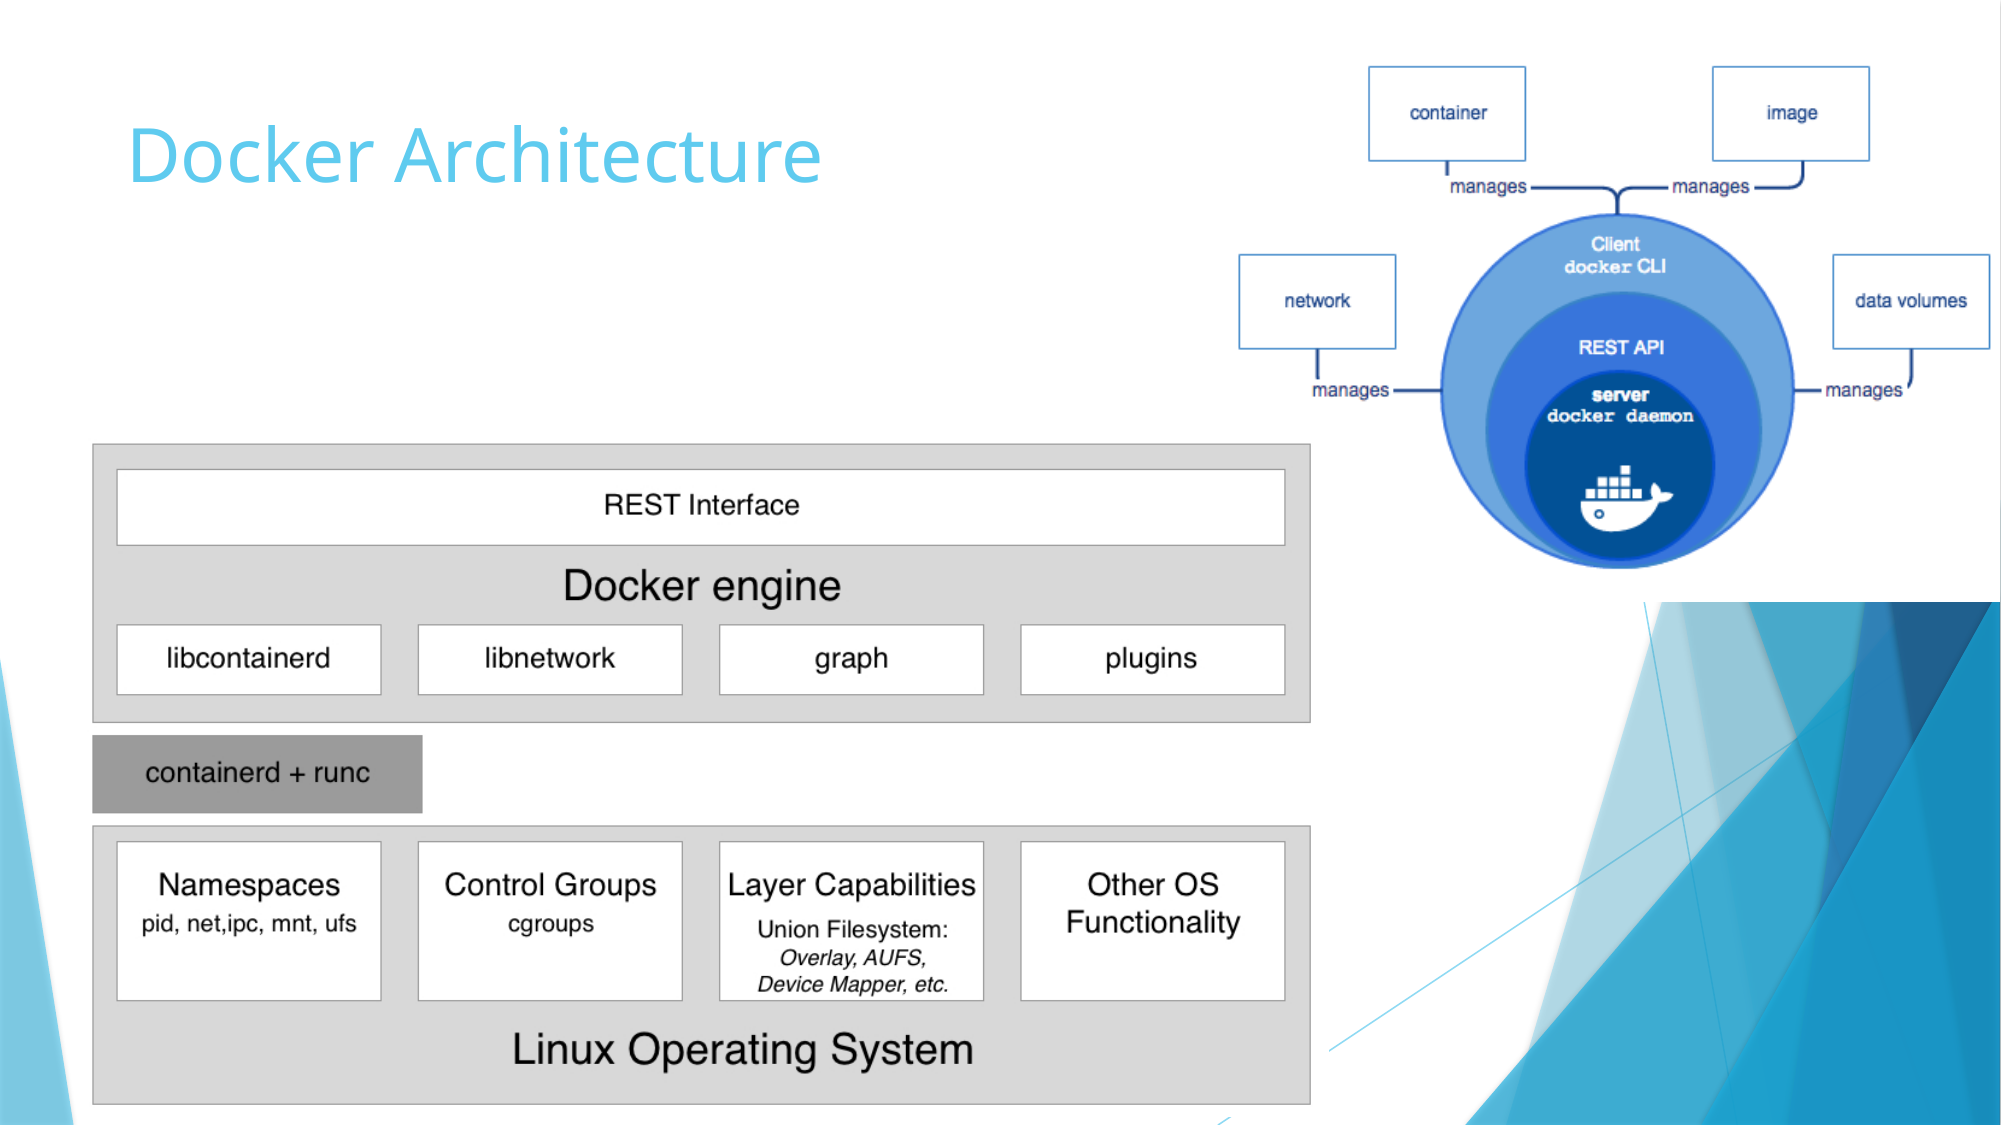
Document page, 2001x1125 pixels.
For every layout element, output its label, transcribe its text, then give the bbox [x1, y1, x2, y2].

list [1230, 0, 2000, 602]
picture [77, 427, 1329, 1118]
title Docker Architecture [111, 99, 1225, 317]
